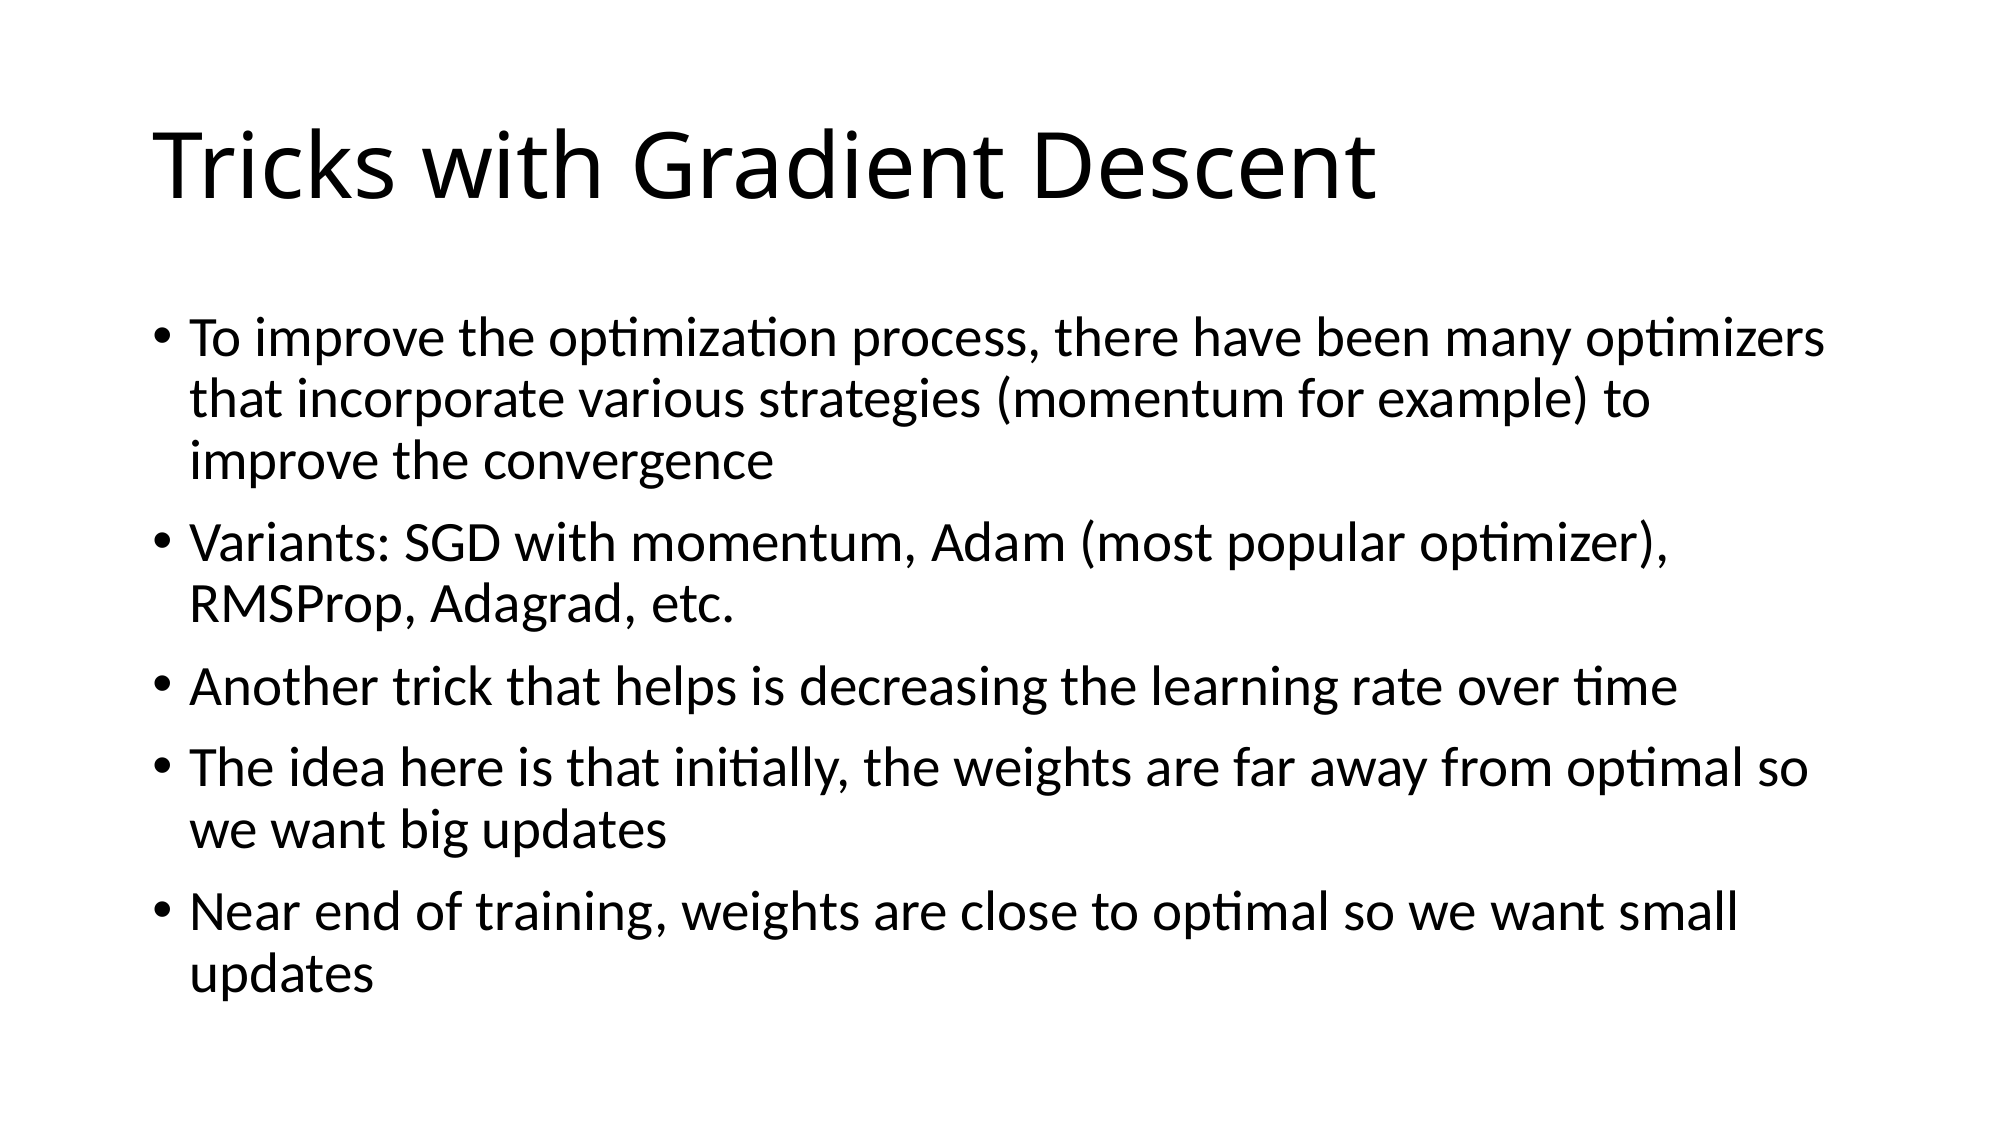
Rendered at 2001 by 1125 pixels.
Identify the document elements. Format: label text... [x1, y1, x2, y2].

list To improve the optimization process, there have been many optimizers that incorporate various strategies (momentum for example) to improve the convergence Variants: SGD with momentum, Adam (most popular optimizer), RMSProp, Adagrad, etc. Another trick that helps is decreasing the learning rate over time The idea here is that initially, the weights are far away from optimal so we want big updates Near end of training, weights are close to optimal so we want small updates [137, 299, 1863, 1014]
title Tricks with Gradient Descent [137, 59, 1863, 278]
